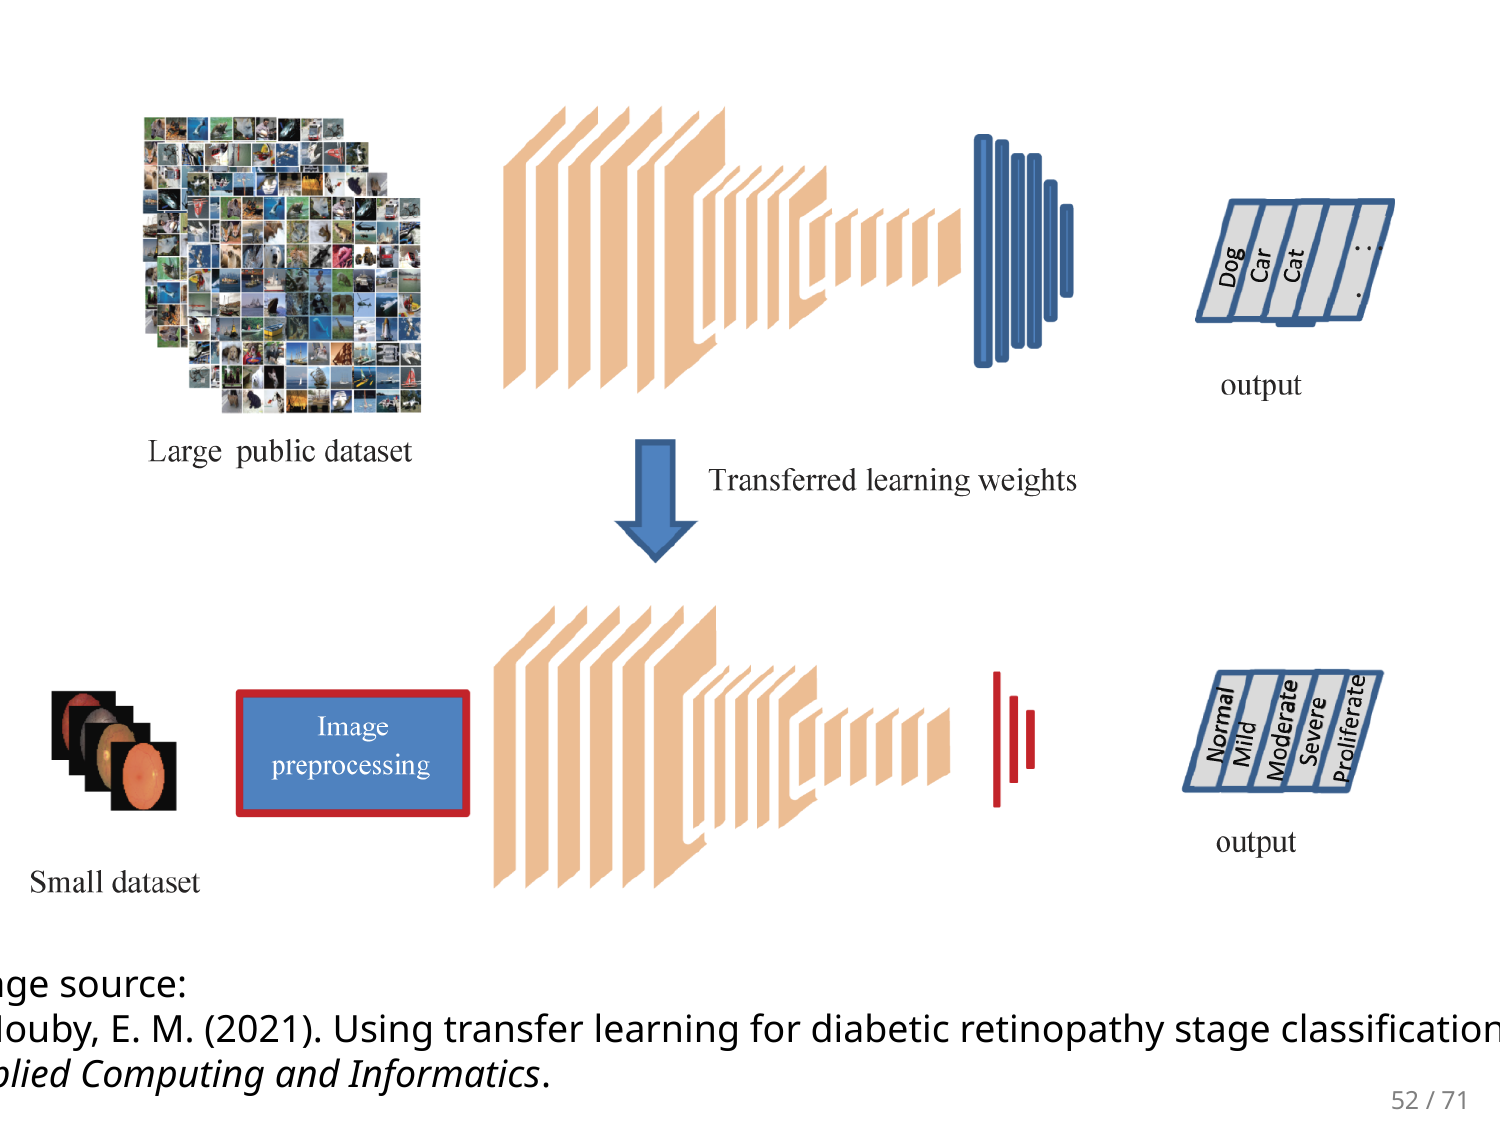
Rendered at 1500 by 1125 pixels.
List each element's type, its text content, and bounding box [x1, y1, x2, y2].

picture [29, 89, 1395, 903]
text_box Image source: El Houby, E. M. (2021). Using transfer learning for diabetic retinopathy stage classification. Applied Computing and Informatics. [0, 952, 1500, 1102]
